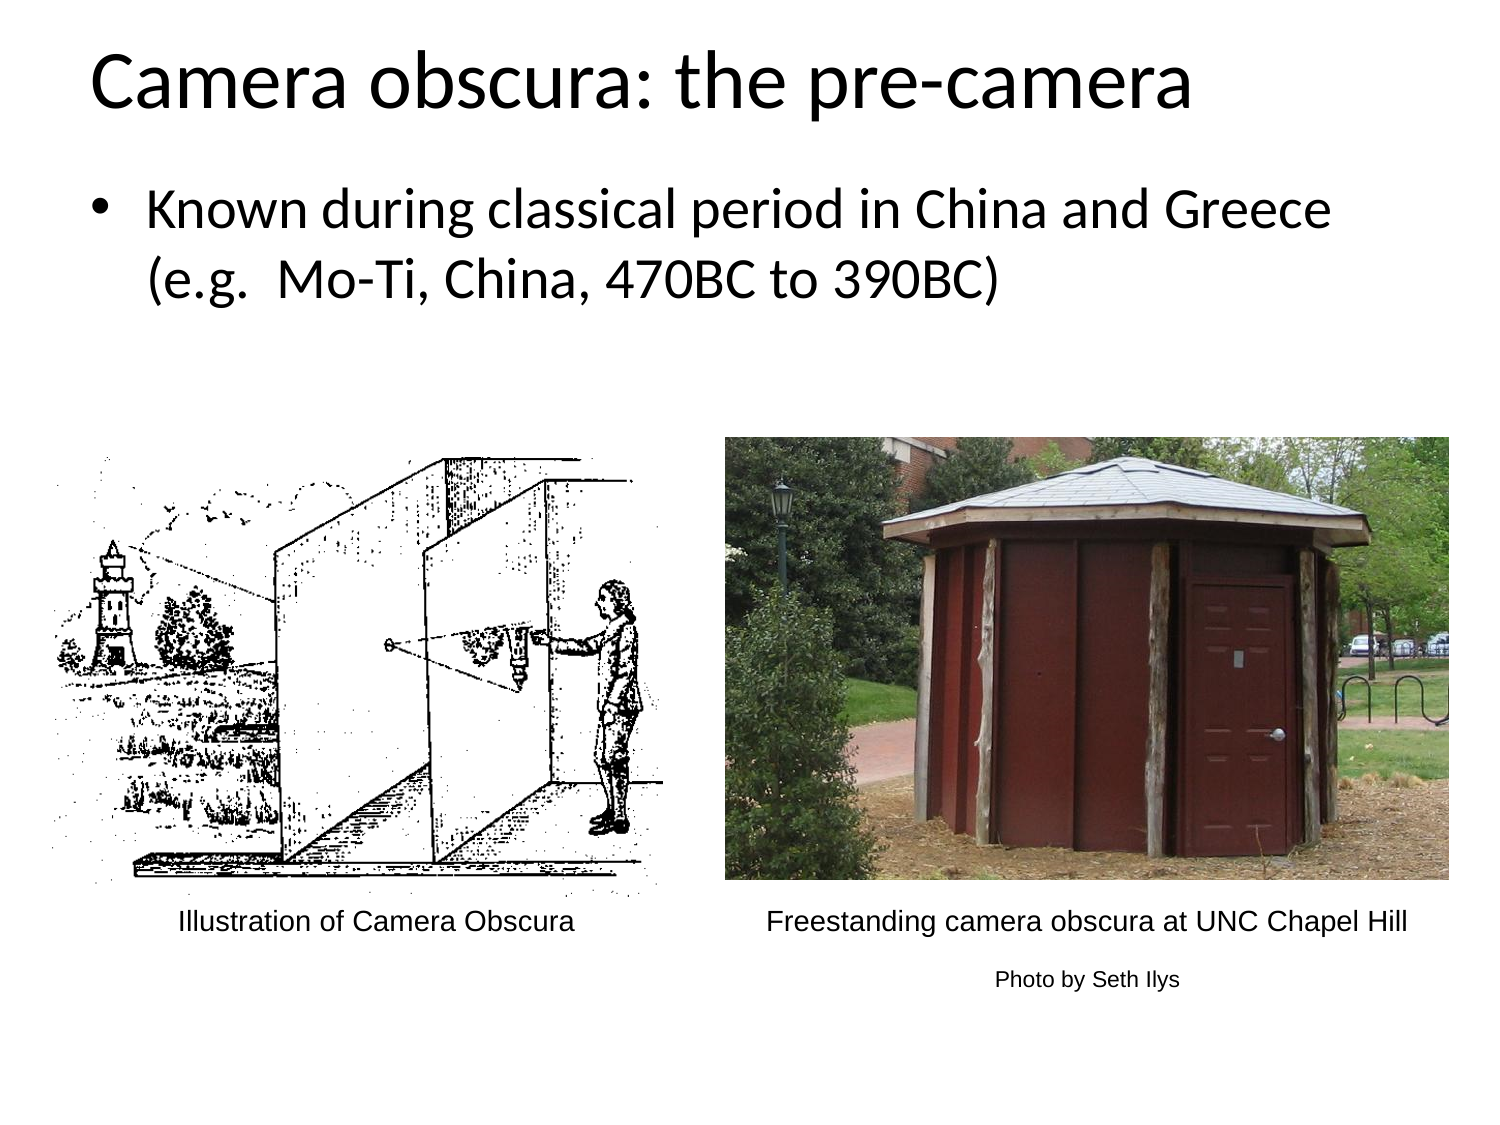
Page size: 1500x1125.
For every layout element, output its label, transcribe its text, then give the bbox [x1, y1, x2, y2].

text_box Freestanding camera obscura at UNC Chapel Hill Photo by Seth Ilys [751, 895, 1424, 1000]
title Camera obscura: the pre-camera [74, 0, 1426, 151]
text_box Illustration of Camera Obscura [163, 906, 591, 945]
list Known during classical period in China and Greece (e.g. Mo-Ti, China, 470BC to 390BC) [74, 162, 1426, 1006]
picture [49, 457, 663, 898]
picture [724, 437, 1449, 880]
